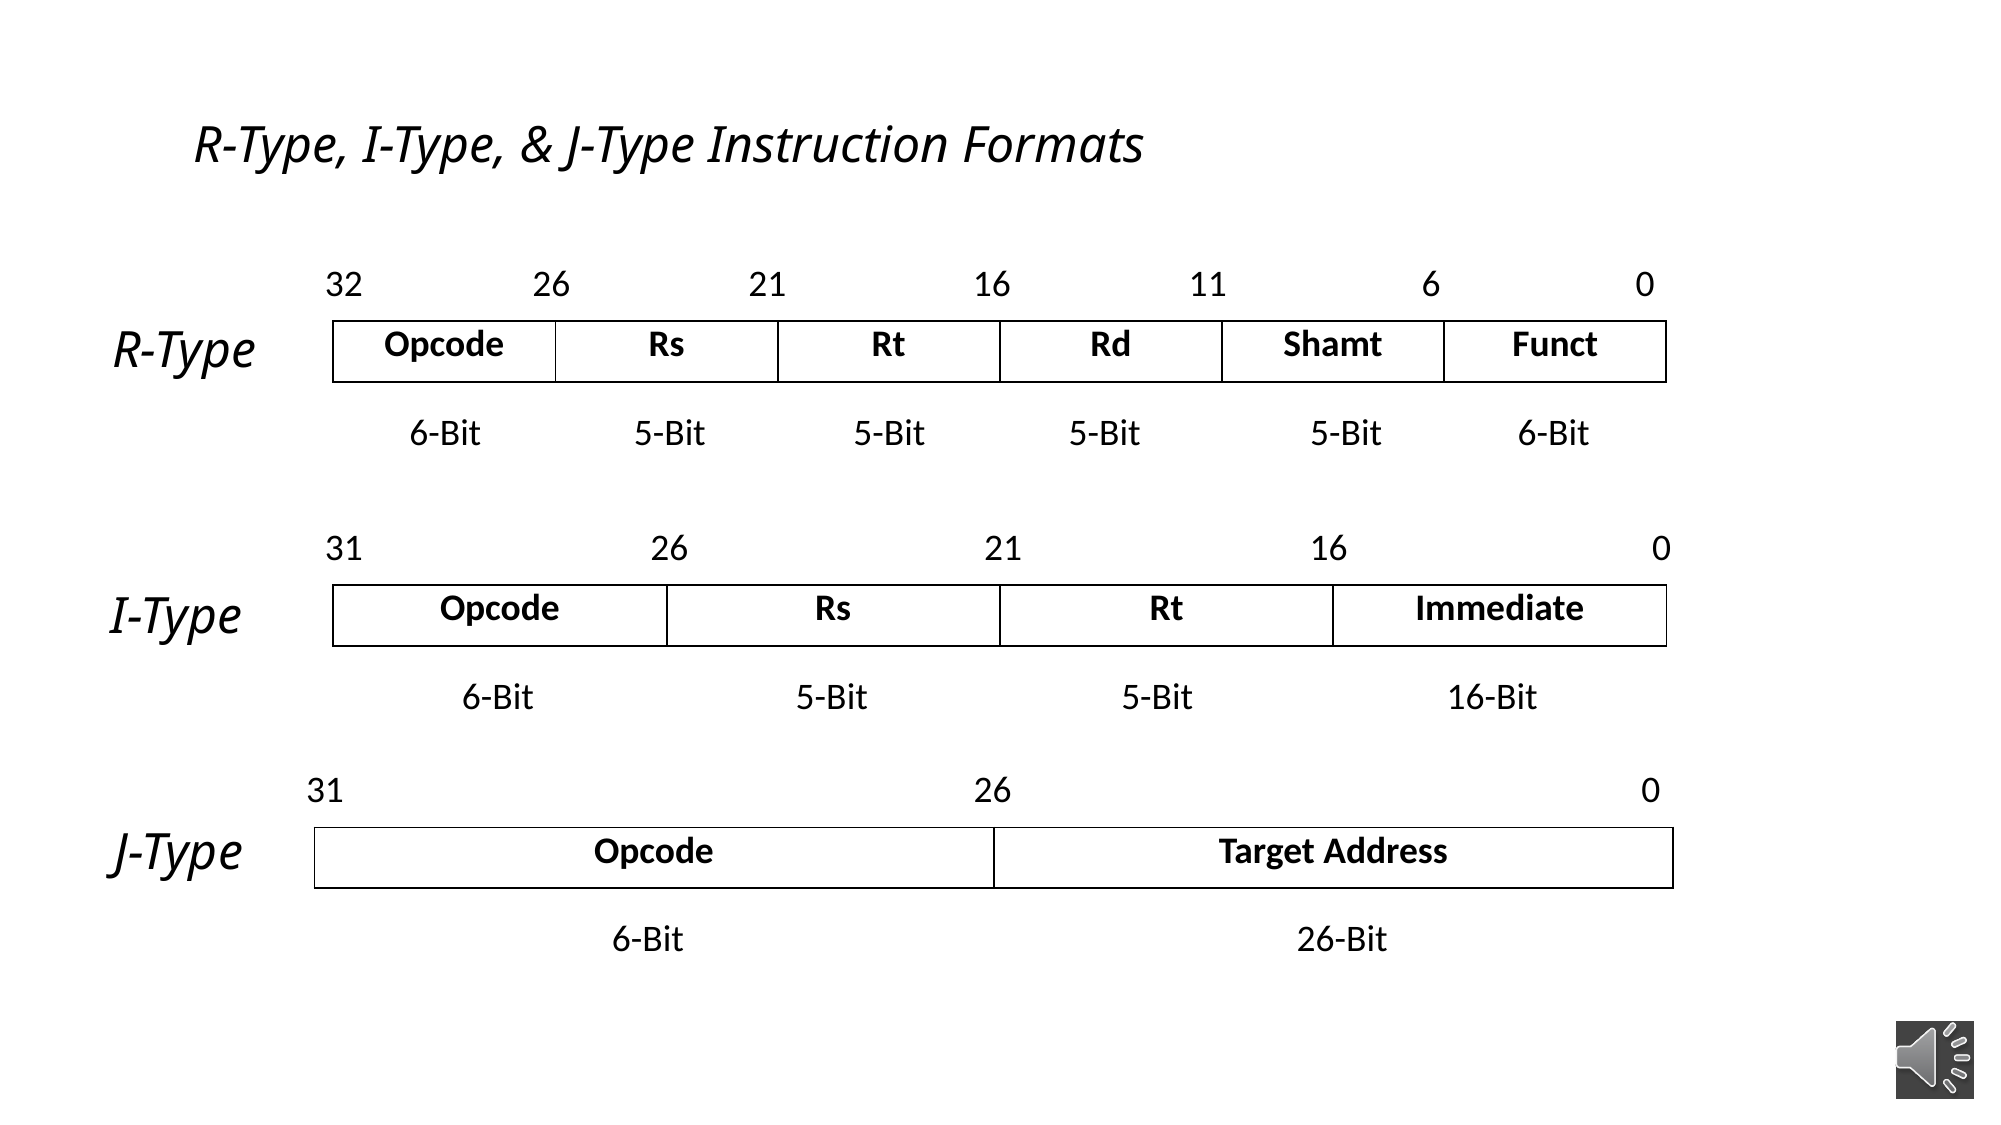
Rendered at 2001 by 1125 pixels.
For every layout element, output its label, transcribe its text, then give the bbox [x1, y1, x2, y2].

text_box 6-Bit 26-Bit [597, 906, 1589, 967]
table_header Immediate [1334, 586, 1666, 645]
text_box J-Type [99, 812, 259, 888]
picture [1894, 1019, 1975, 1100]
table_header Target Address [995, 828, 1672, 887]
table_header Opcode [334, 322, 555, 381]
table_header Rs [668, 586, 999, 645]
table_header Rt [1001, 586, 1332, 645]
text_box 31 26 0 [291, 757, 1693, 818]
text_box 32 26 21 16 11 6 0 [310, 251, 1693, 311]
table_header Shamt [1223, 322, 1443, 381]
text_box 31 26 21 16 0 [310, 515, 1693, 575]
text_box I-Type [96, 575, 258, 651]
table_header Rt [779, 322, 999, 381]
table_header Rd [1001, 322, 1221, 381]
text_box R-Type, I-Type, & J-Type Instruction Formats [178, 105, 1161, 180]
table_header Opcode [315, 828, 993, 887]
table_header Rs [556, 322, 777, 381]
table_header Opcode [334, 586, 666, 645]
text_box 6-Bit 5-Bit 5-Bit 16-Bit [447, 664, 1553, 725]
table_header Funct [1445, 322, 1665, 381]
text_box R-Type [97, 310, 271, 385]
text_box 6-Bit 5-Bit 5-Bit 5-Bit 5-Bit 6-Bit [394, 400, 1645, 461]
